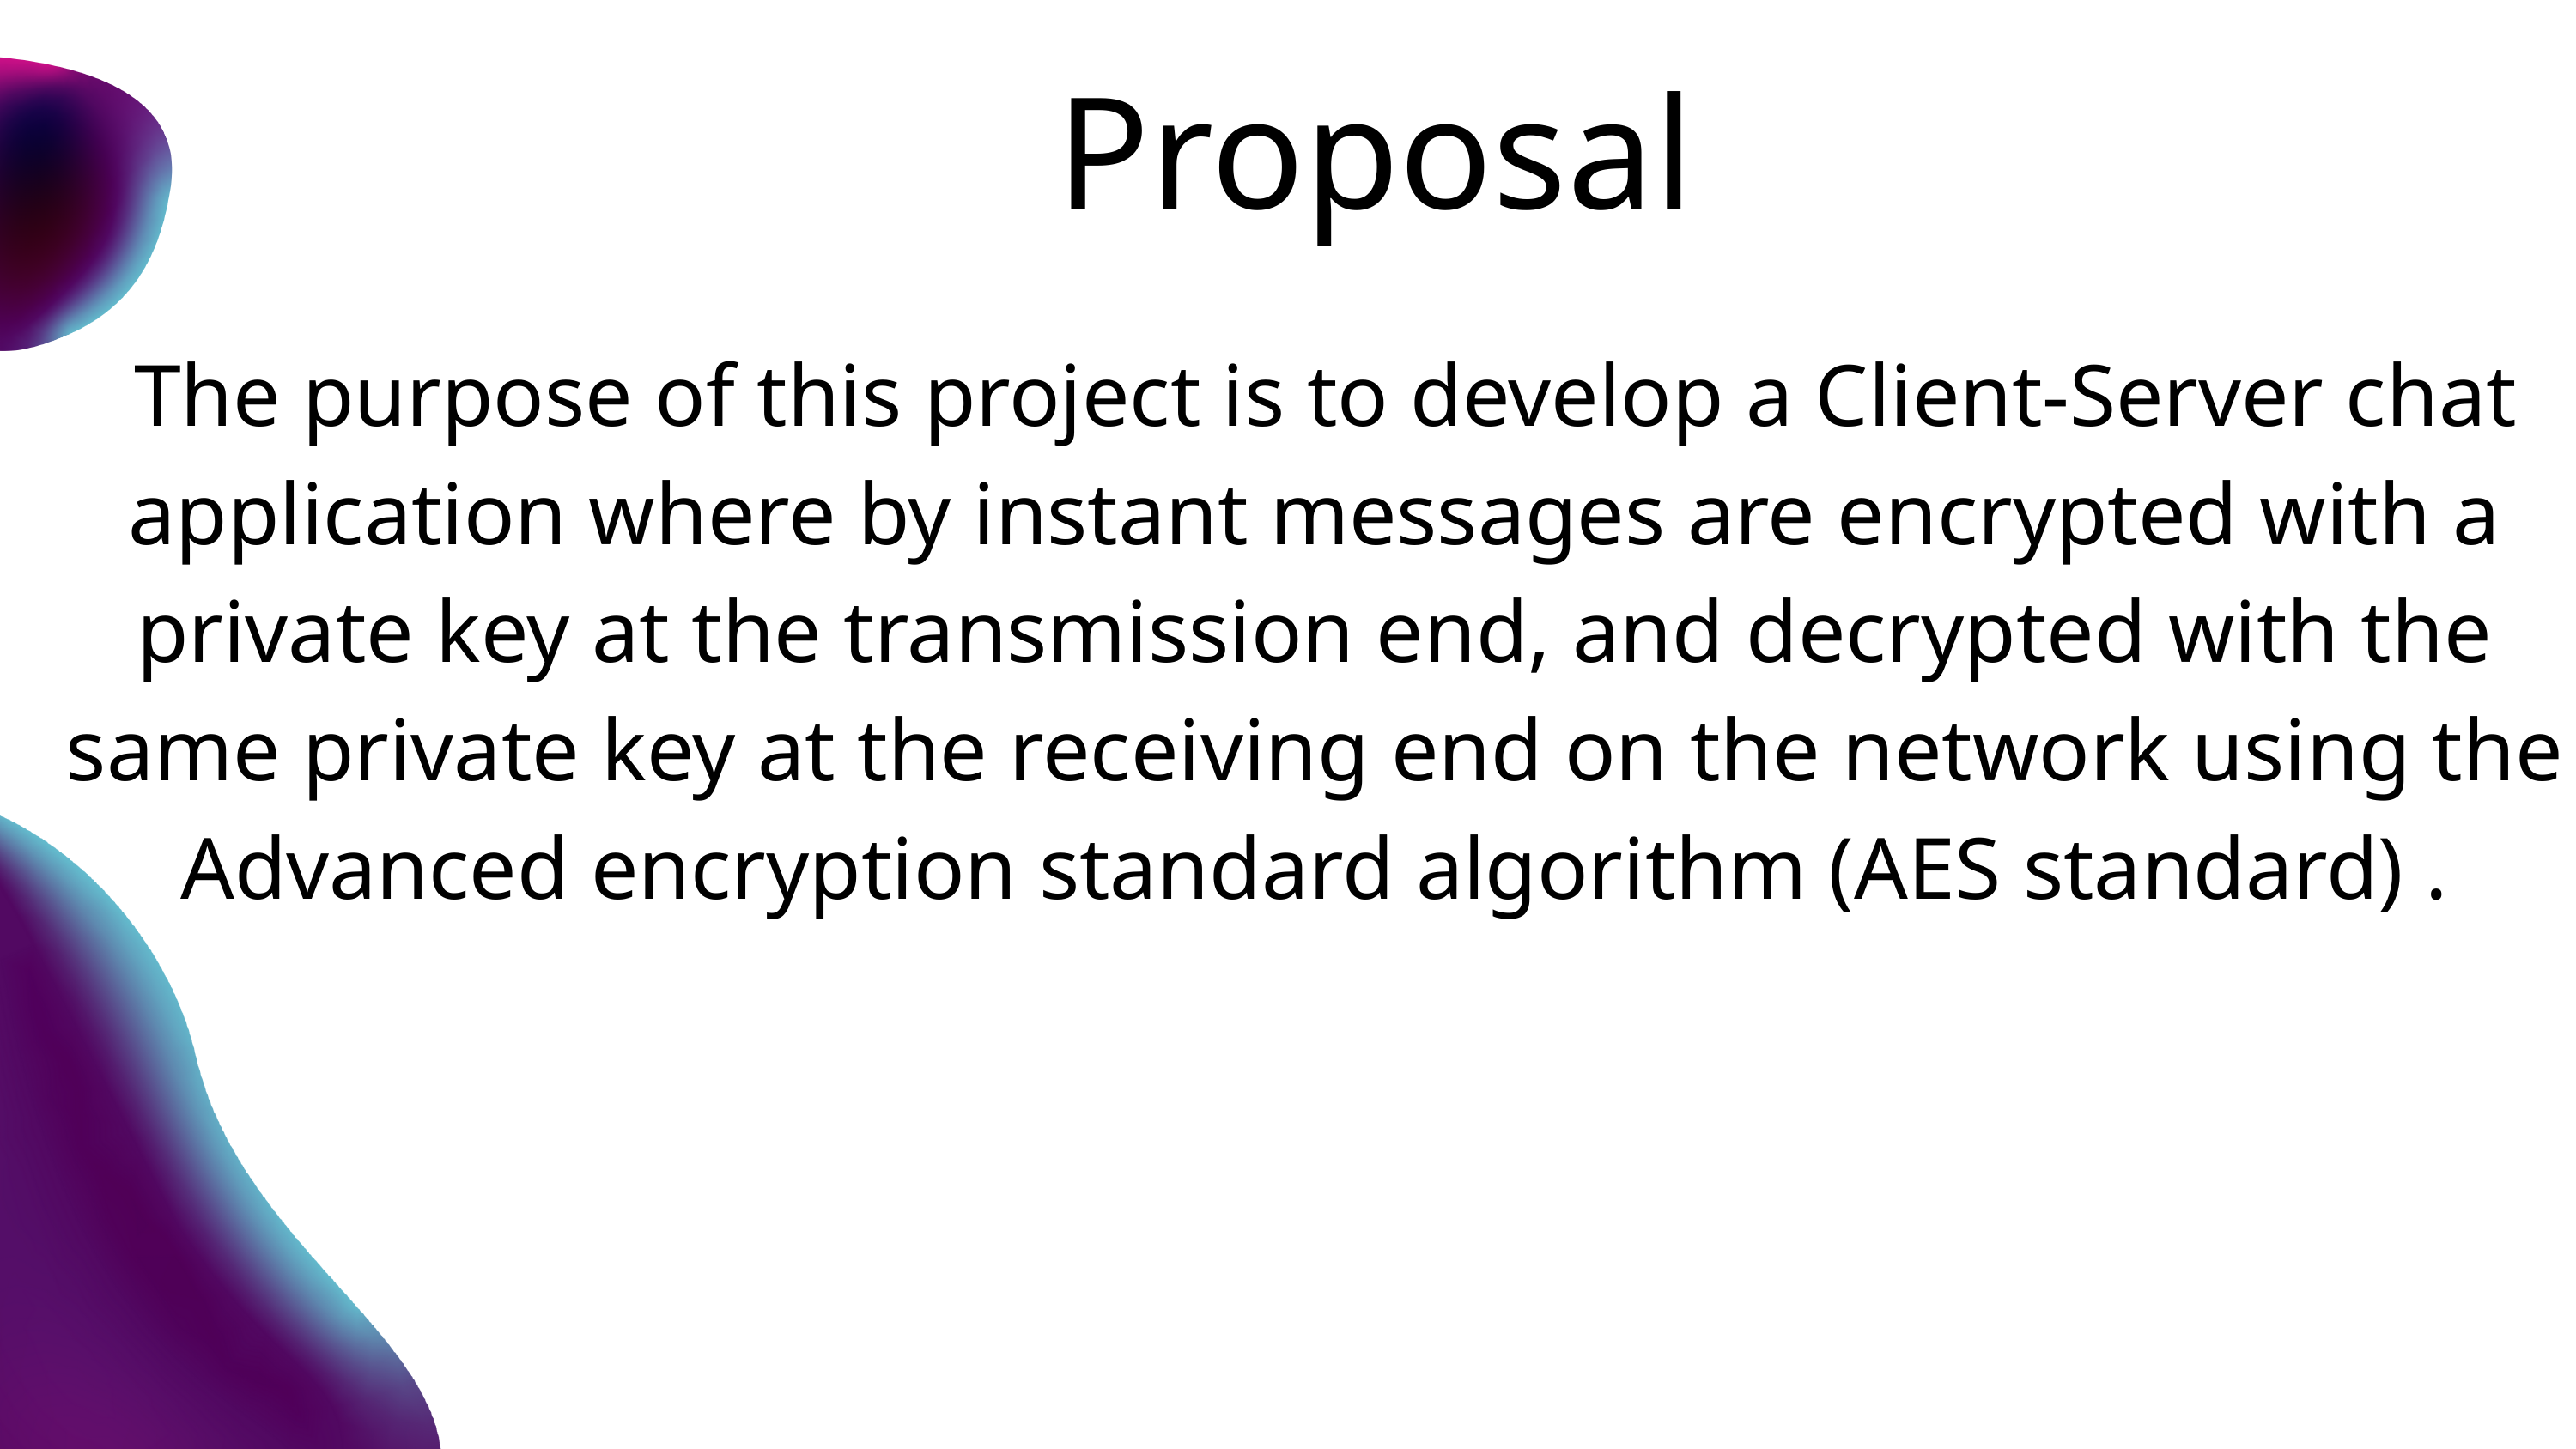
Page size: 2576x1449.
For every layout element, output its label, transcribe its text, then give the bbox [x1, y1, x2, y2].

picture [0, 0, 221, 363]
text_box The purpose of this project is to develop a Client-Server chat application where by instant messages are encrypted with a private key at the transmission end, and decrypted with the same private key at the receiving end on the network using the Advanced encryption standard algorithm (AES standard) . [53, 324, 2576, 917]
picture [0, 809, 555, 1449]
text_box Proposal [813, 23, 1977, 240]
